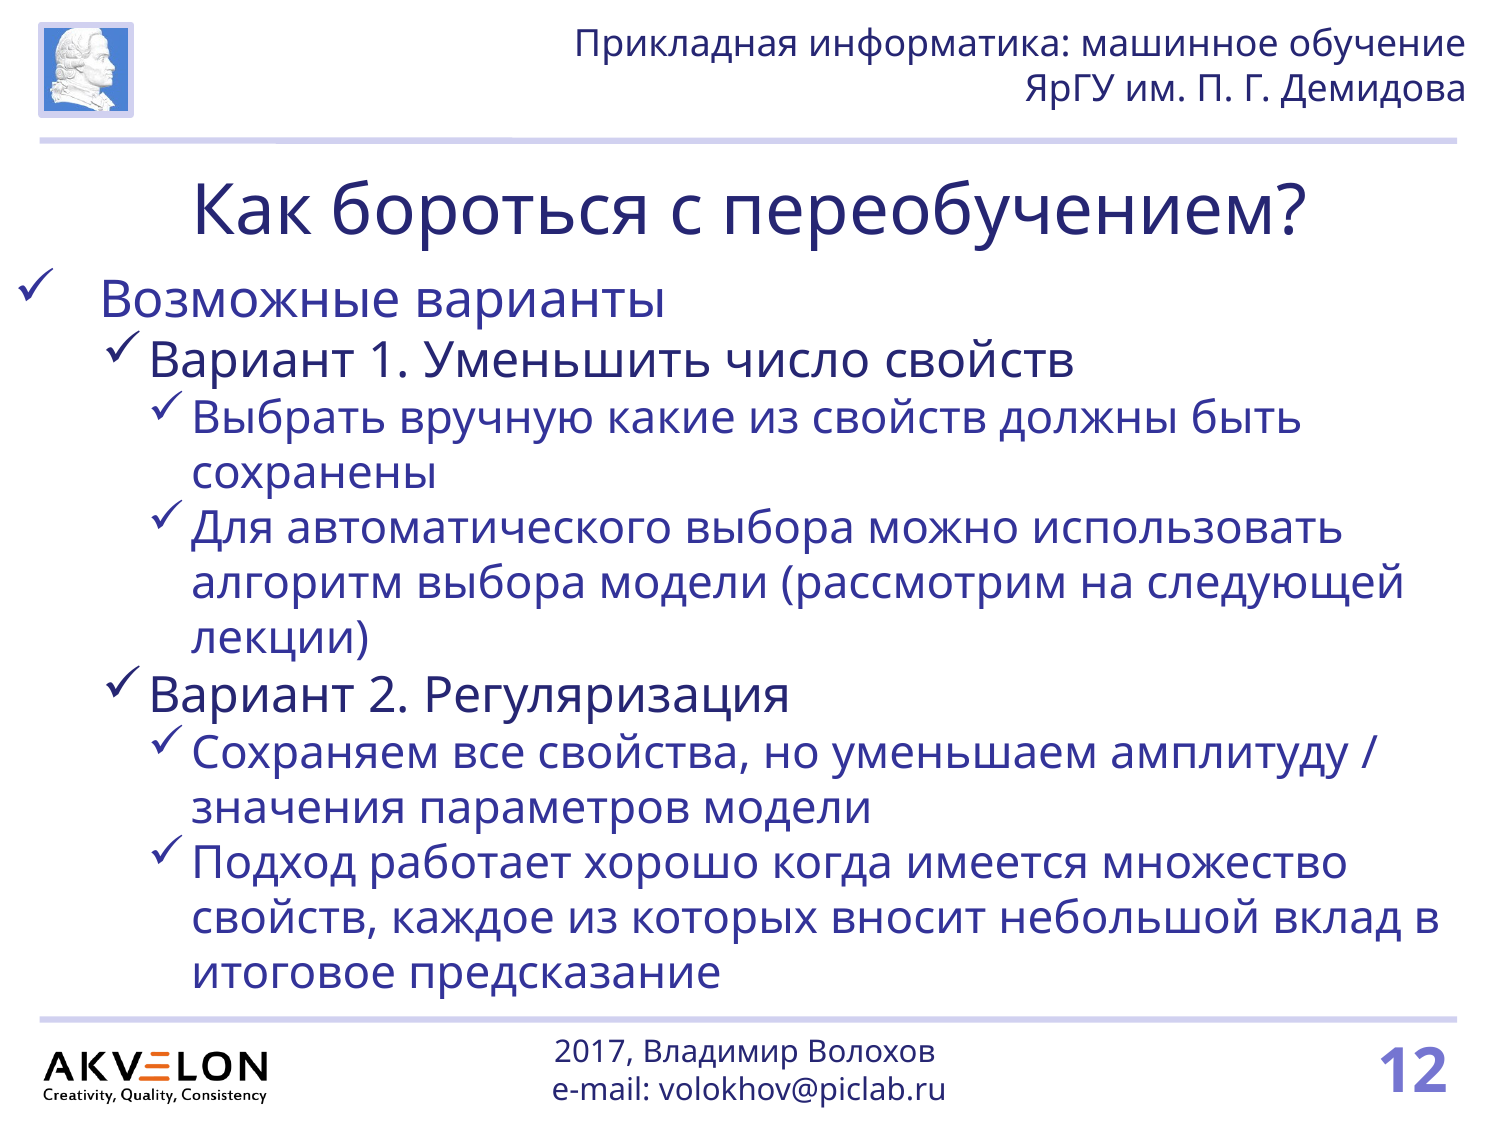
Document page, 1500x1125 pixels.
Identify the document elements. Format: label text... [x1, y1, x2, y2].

picture [39, 23, 131, 117]
picture [40, 1047, 268, 1107]
text_box Возможные варианты Вариант 1. Уменьшить число свойств Выбрать вручную какие из свойств должны быть сохранены Для автоматического выбора можно использовать алгоритм выбора модели (рассмотрим на следующей лекции) Вариант 2. Регуляризация Сохраняем все свойства, но уменьшаем амплитуду / значения параметров модели Подход работает хорошо когда имеется множество свойств, каждое из которых вносит небольшой вклад в итоговое предсказание [0, 257, 1500, 1005]
footer 2017, Владимир Волохов e-mail: volokhov@piclab.ru [526, 1031, 973, 1107]
text_box 12 [1362, 1022, 1464, 1113]
text_box Как бороться с переобучением? [0, 156, 1500, 257]
text_box Прикладная информатика: машинное обучение ЯрГУ им. П. Г. Демидова [559, 11, 1482, 116]
